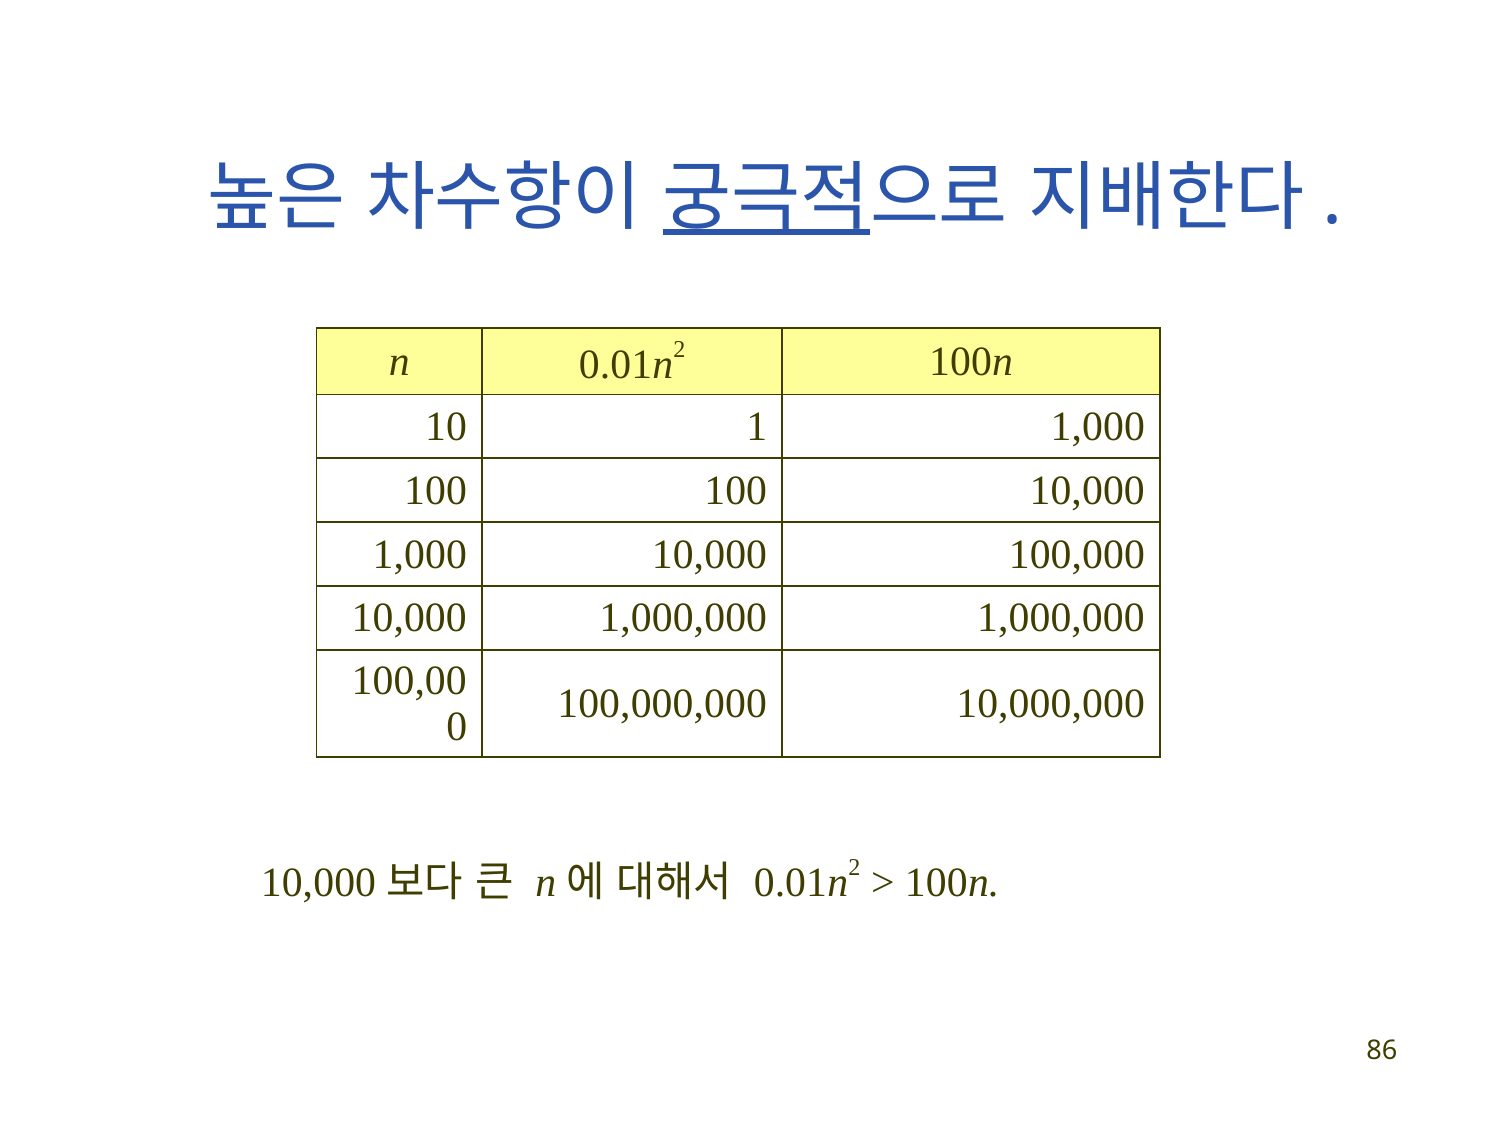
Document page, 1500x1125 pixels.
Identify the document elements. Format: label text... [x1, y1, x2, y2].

table_cell 10,000 [483, 523, 781, 585]
text_box 10,000보다 큰 n에 대해서 0.01n2 > 100n. [246, 843, 1289, 912]
table_cell 10,000 [783, 459, 1159, 521]
table_cell 100,000 [317, 651, 481, 756]
table_header n [317, 329, 481, 394]
table_header 0.01n2 [483, 329, 781, 394]
table_cell 1,000 [317, 523, 481, 585]
table_cell 100,000 [783, 523, 1159, 585]
table_cell 10,000,000 [783, 651, 1159, 756]
title 높은 차수항이 궁극적으로 지배한다. [137, 99, 1413, 288]
table_cell 1,000 [783, 395, 1159, 457]
table_cell 10 [317, 395, 481, 457]
table_cell 1,000,000 [783, 587, 1159, 649]
table_cell 10,000 [317, 587, 481, 649]
table_cell 1 [483, 395, 781, 457]
table_cell 1,000,000 [483, 587, 781, 649]
table_cell 100,000,000 [483, 651, 781, 756]
slide_number 86 [1099, 1024, 1413, 1101]
table_cell 100 [483, 459, 781, 521]
table_header 100n [783, 329, 1159, 394]
table_cell 100 [317, 459, 481, 521]
